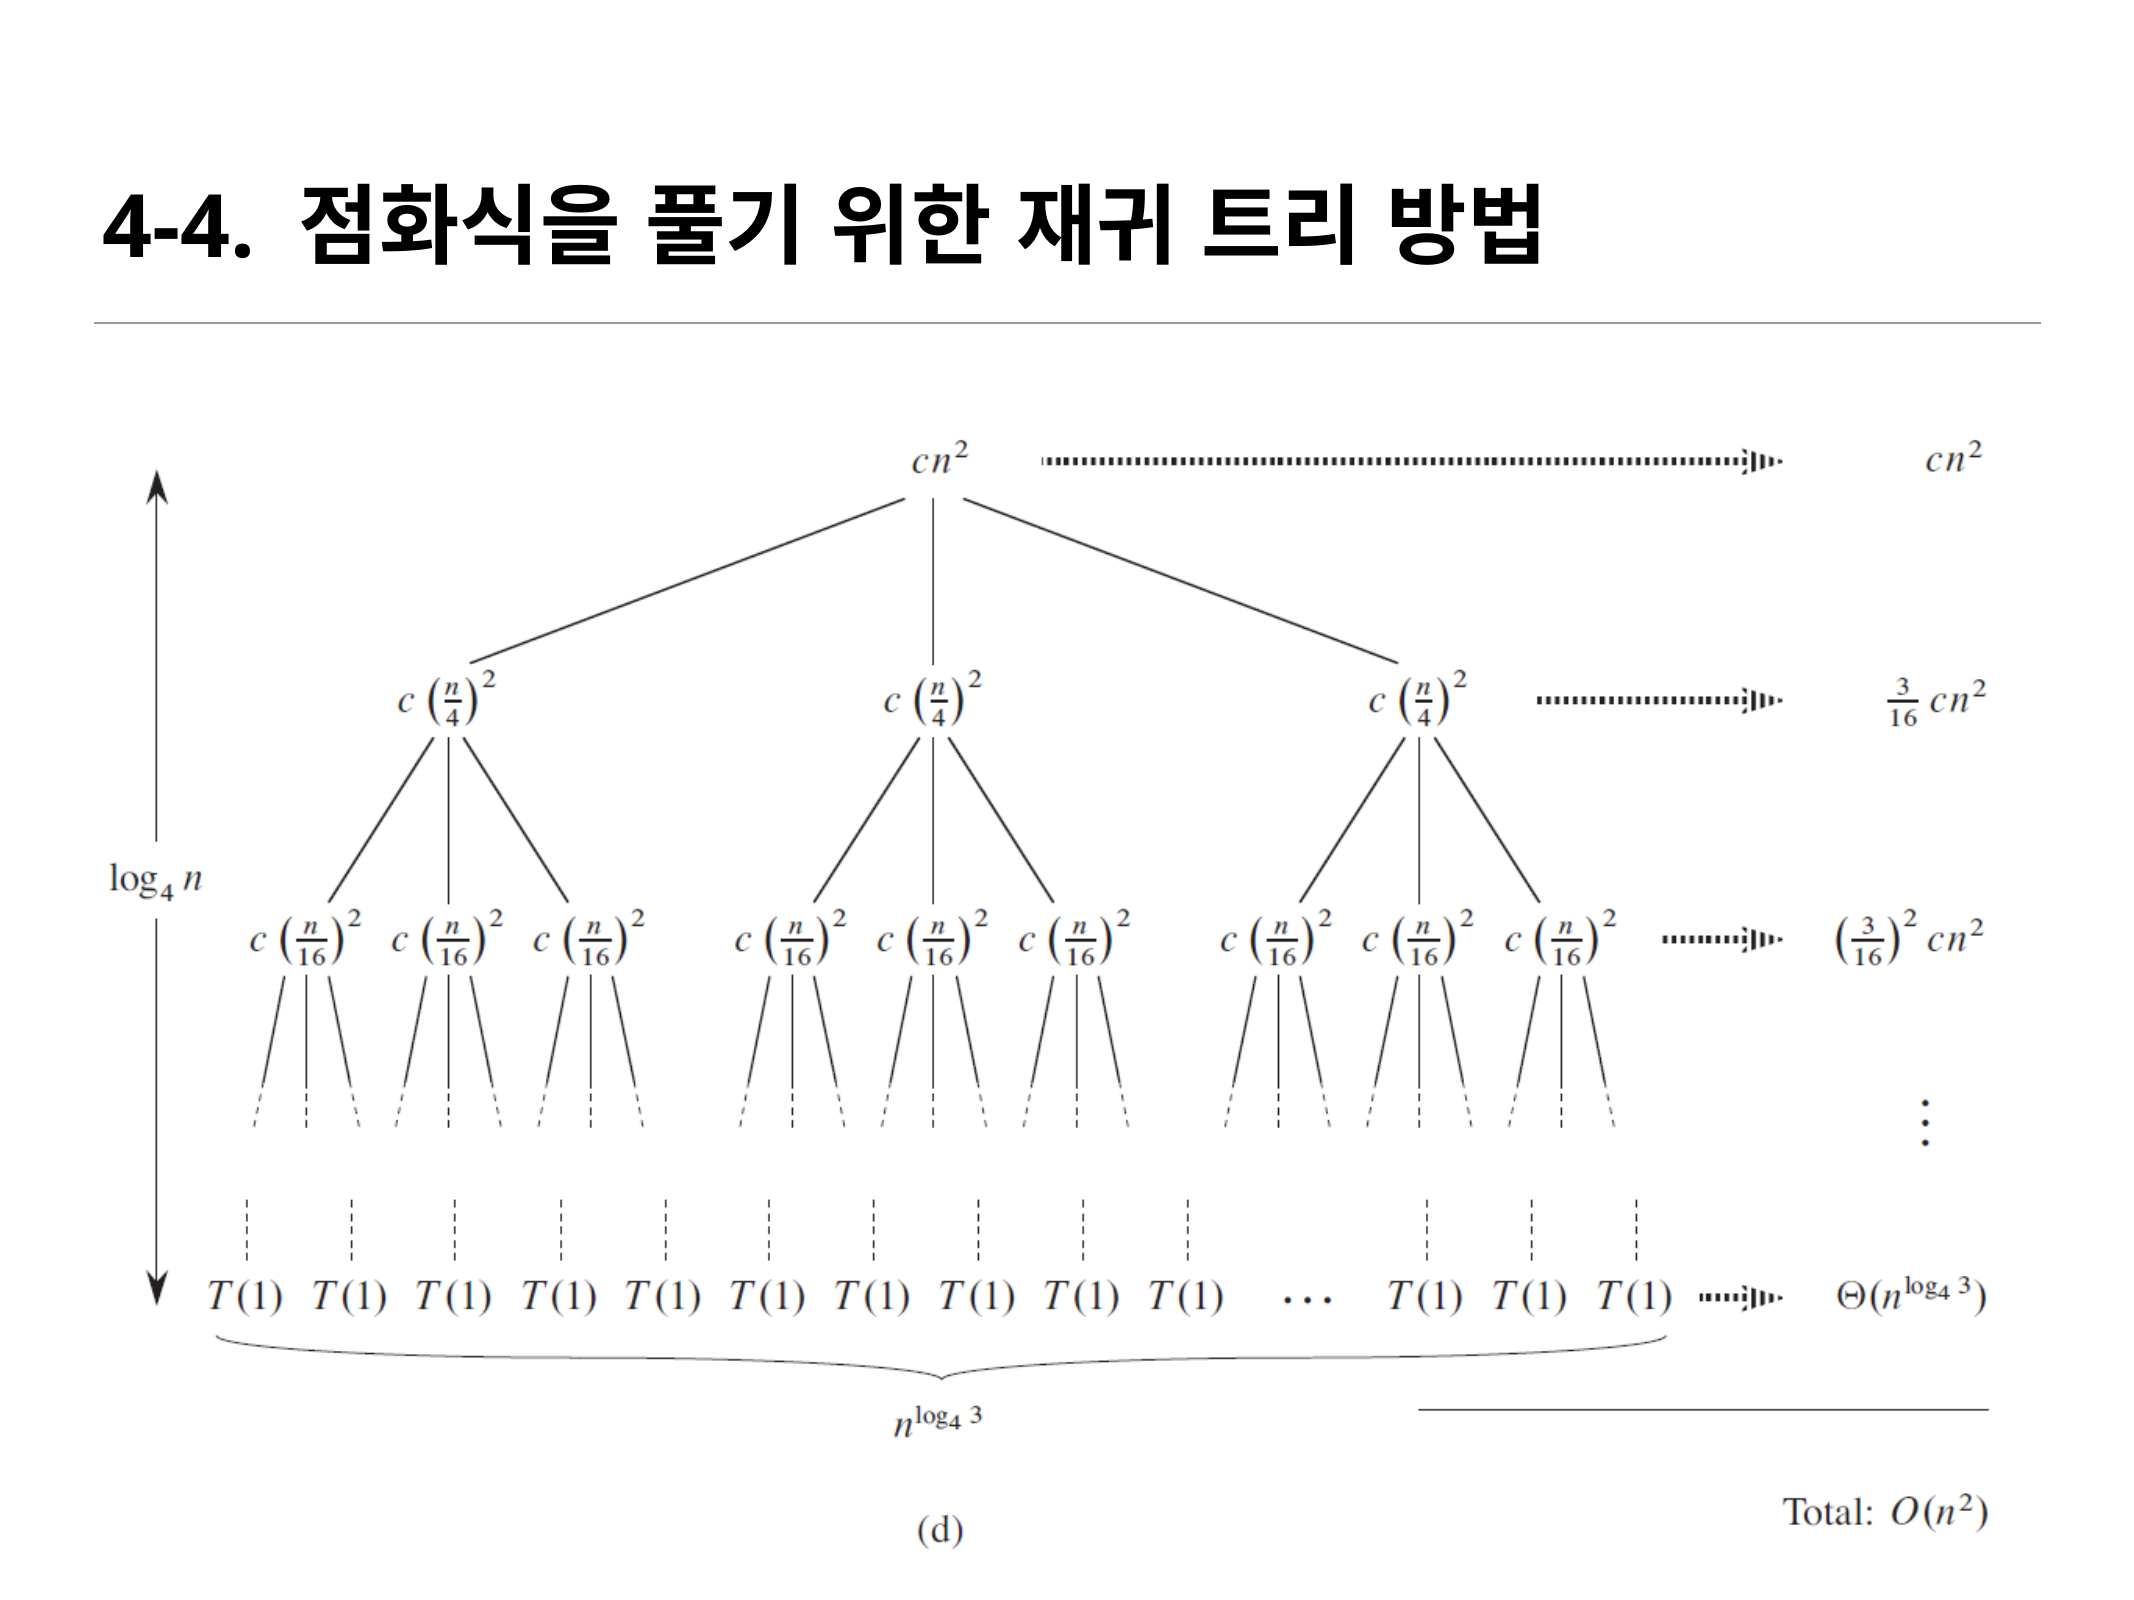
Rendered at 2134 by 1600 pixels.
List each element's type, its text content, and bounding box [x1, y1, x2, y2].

picture [61, 341, 2072, 1600]
title 4-4. 점화식을 풀기 위한 재귀 트리 방법 [93, 53, 2041, 284]
